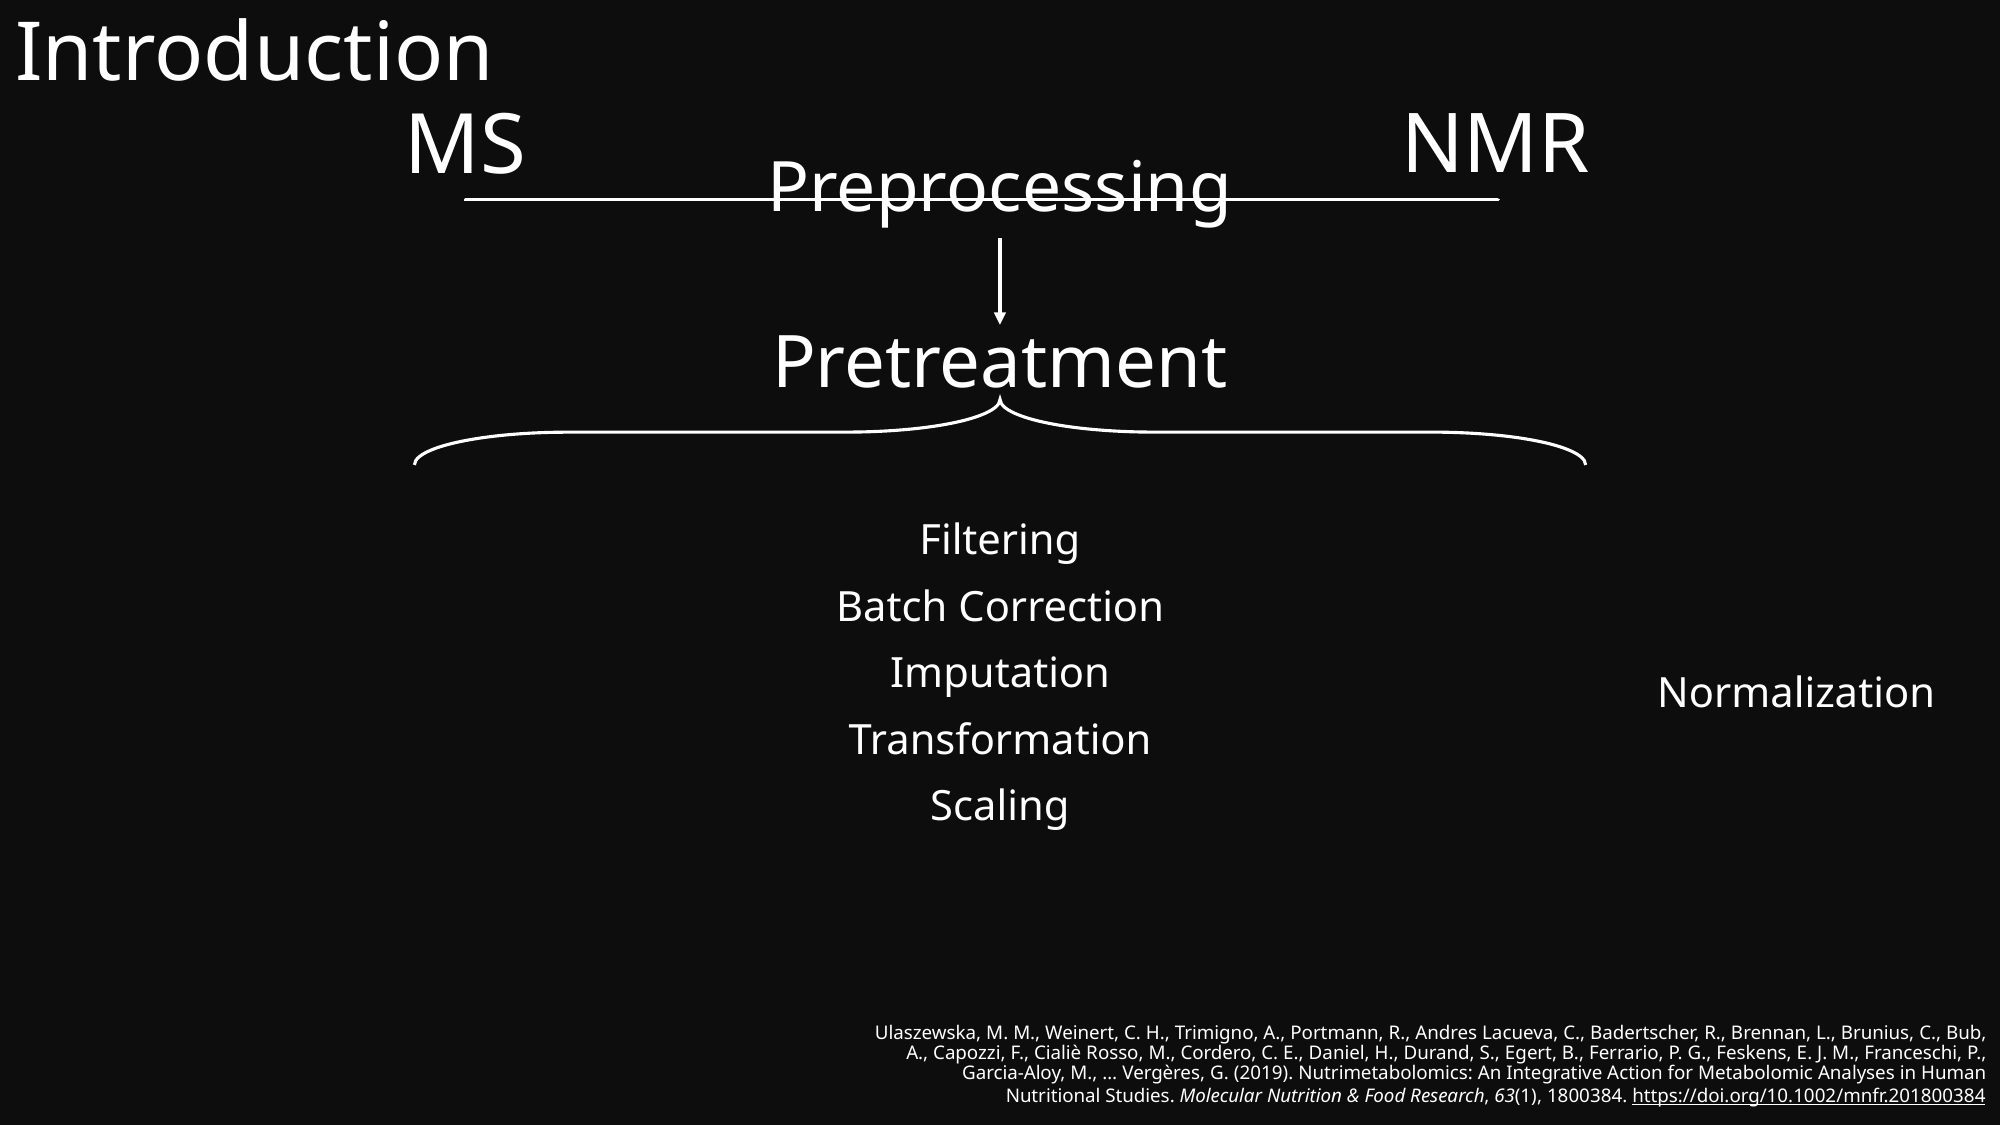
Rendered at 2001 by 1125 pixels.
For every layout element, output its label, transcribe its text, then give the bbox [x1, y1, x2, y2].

text_box Imputation [808, 650, 981, 699]
text_box Pretreatment [751, 310, 981, 419]
text_box [412, 413, 981, 466]
text_box Ulaszewska, M. M., Weinert, C. H., Trimigno, A., Portmann, R., Andres Lacueva, C., Badertscher, R., Brennan, L., Brunius, C., Bub, A., Capozzi, F., Cialiè Rosso, M., Cordero, C. E., Daniel, H., Durand, S., Egert, B., Ferrario, P. G., Feskens, E. J. M., Franceschi, P., Garcia-Aloy, M., … Vergères, G. (2019). Nutrimetabolomics: An Integrative Action for Metabolomic Analyses in Human Nutritional Studies. Molecular Nutrition & Food Research, 63(1), 1800384. https://doi.org/10.1002/mnfr.201800384 [851, 1004, 2000, 1125]
text_box Preprocessing [983, 135, 1248, 243]
text_box NMR [1386, 93, 1611, 200]
text_box Scaling [808, 765, 1192, 849]
text_box Filtering [983, 499, 1192, 566]
text_box Transformation [808, 699, 1192, 765]
text_box Imputation [983, 650, 1192, 699]
text_box Batch Correction [983, 566, 1192, 650]
text_box MS [389, 92, 542, 200]
text_box Filtering [808, 499, 981, 566]
text_box Pretreatment [983, 310, 1248, 419]
text_box [983, 394, 1588, 466]
text_box Preprocessing [751, 135, 981, 243]
text_box Batch Correction [808, 566, 981, 650]
title Introduction [0, 0, 516, 108]
text_box Normalization [1604, 652, 1988, 736]
